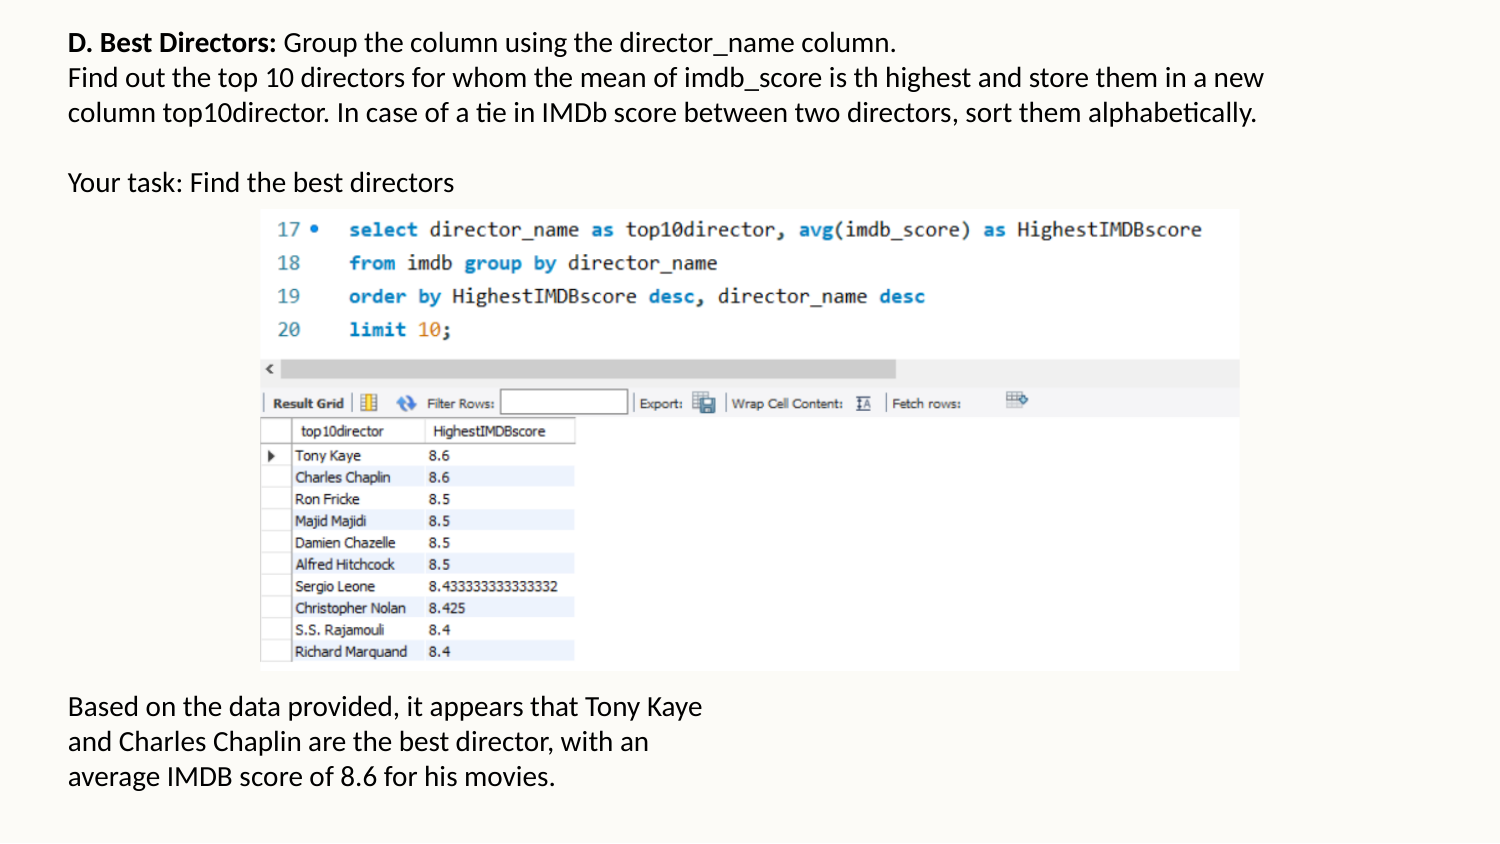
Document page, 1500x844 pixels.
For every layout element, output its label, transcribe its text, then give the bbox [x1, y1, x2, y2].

text_box D. Best Directors: Group the column using the director_name column. Find out the top 10 directors for whom the mean of imdb_score is th highest and store them in a new column top10director. In case of a tie in IMDb score between two directors, sort them alphabetically. Your task: Find the best directors Based on the data provided, it appears that Tony Kaye and Charles Chaplin are the best director, with an average IMDB score of 8.6 for his movies. [53, 15, 1436, 800]
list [259, 208, 1240, 672]
